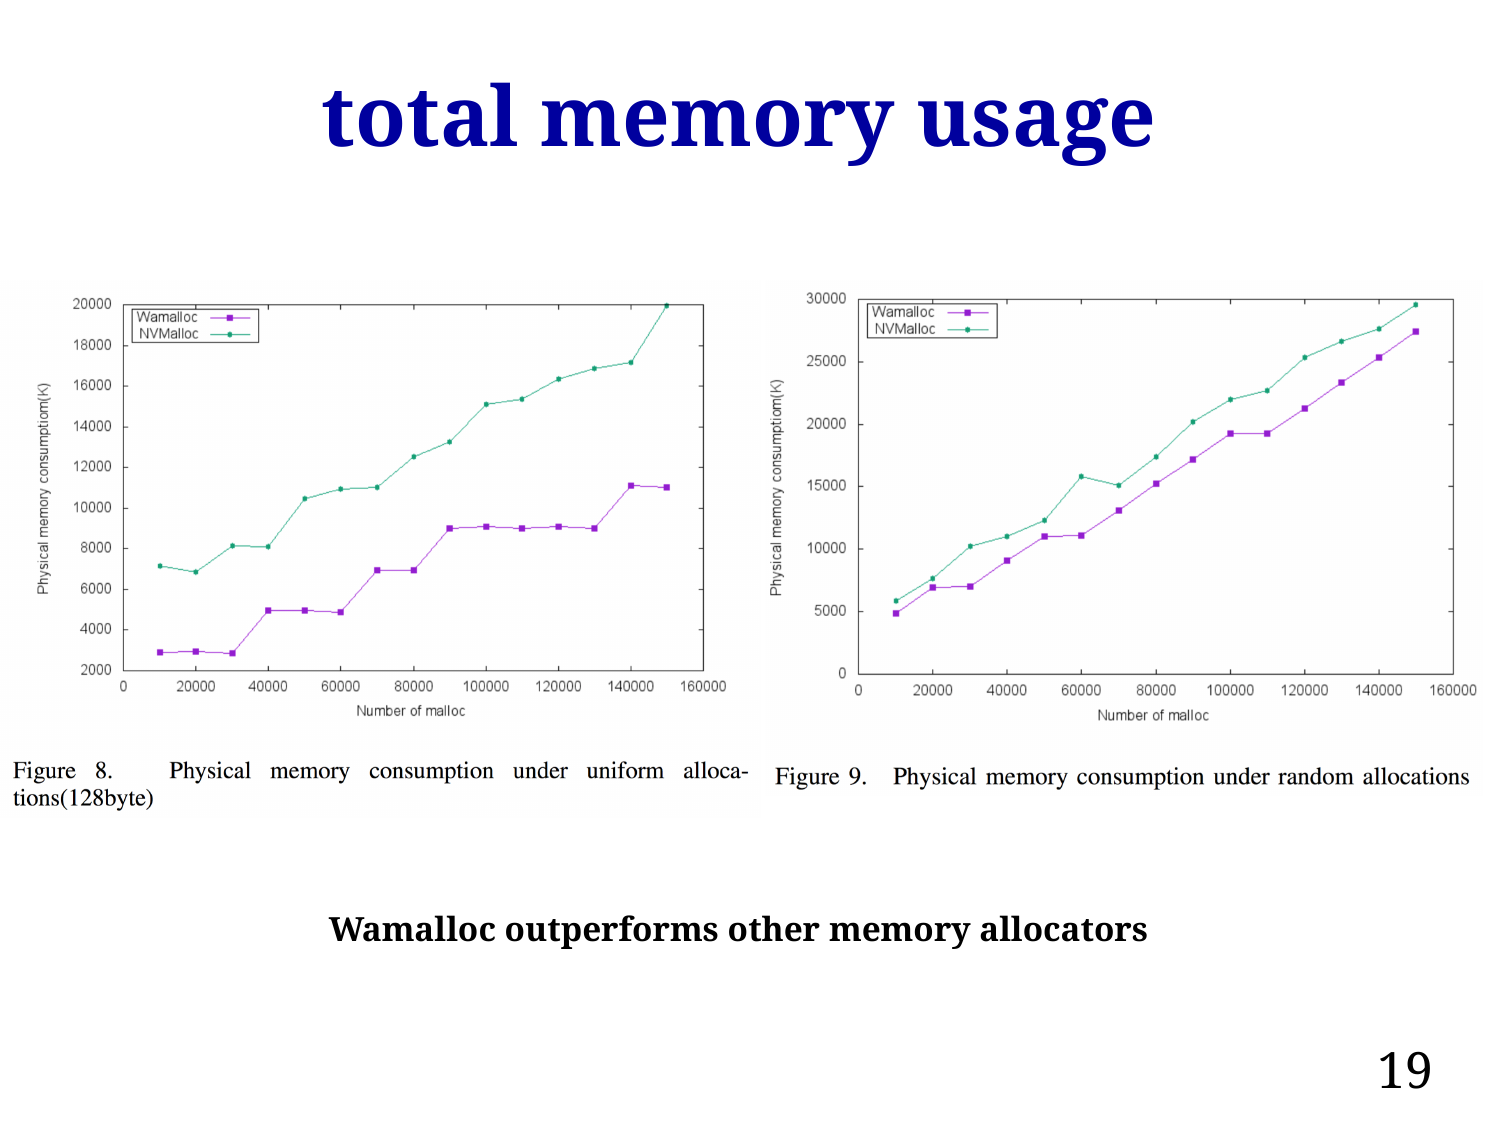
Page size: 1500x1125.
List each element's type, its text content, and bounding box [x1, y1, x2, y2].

title total memory usage [30, 36, 1449, 202]
text_box Wamalloc outperforms other memory allocators [313, 901, 1165, 956]
picture [0, 280, 761, 818]
slide_number 19 [1059, 1042, 1449, 1103]
picture [765, 280, 1483, 796]
